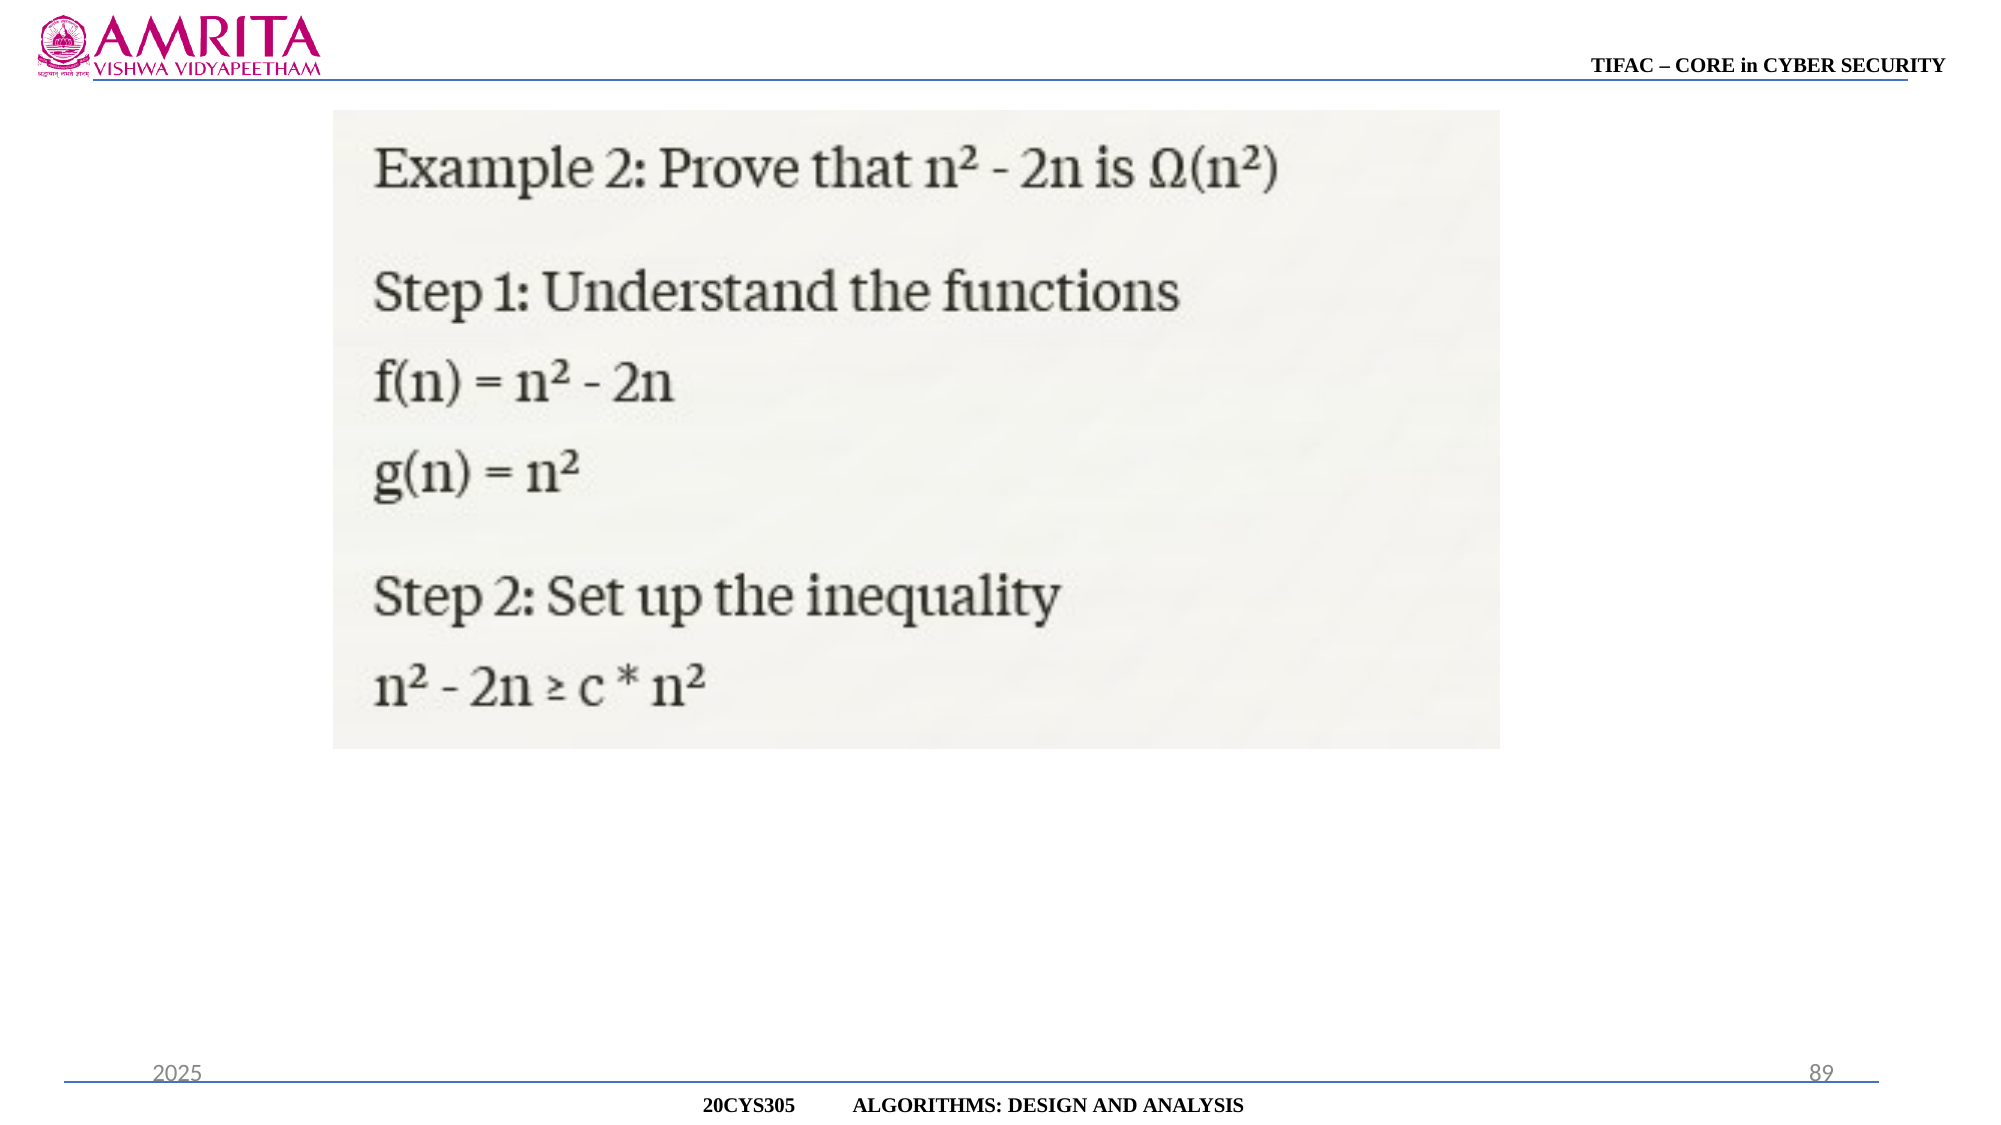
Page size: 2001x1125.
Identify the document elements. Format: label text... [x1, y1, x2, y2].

text_box ALGORITHMS: DESIGN AND ANALYSIS [850, 1091, 1253, 1117]
footer 20CYS305 [700, 1091, 799, 1125]
slide_number 89 [1807, 1060, 1856, 1125]
text_box TIFAC – CORE in CYBER SECURITY [1589, 49, 1952, 77]
picture [36, 13, 322, 79]
slide_number 2025 [150, 1060, 273, 1125]
picture [332, 110, 1501, 749]
